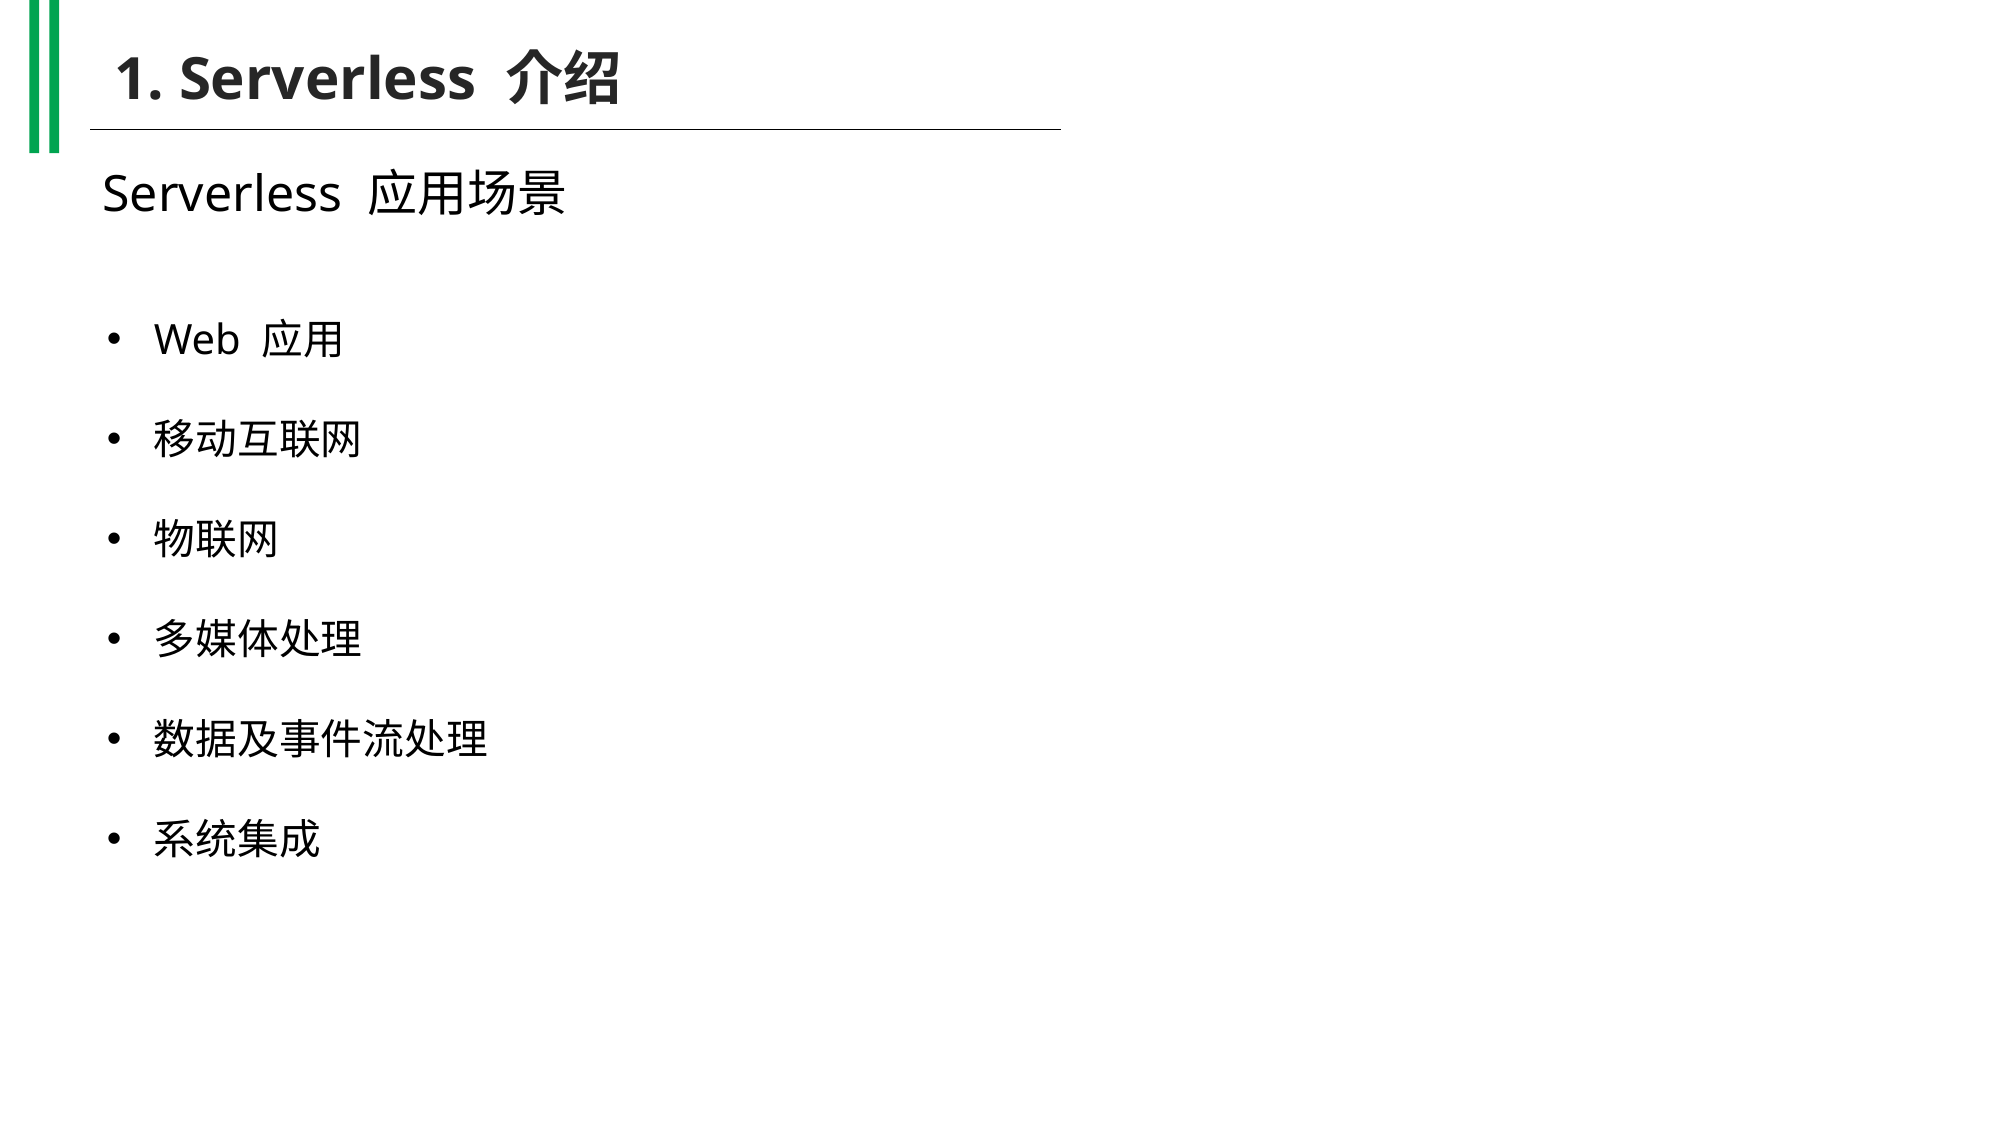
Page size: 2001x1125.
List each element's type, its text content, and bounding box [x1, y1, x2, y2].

text_box Web 应用 移动互联网 物联网 多媒体处理 数据及事件流处理 系统集成 [92, 255, 503, 871]
text_box Serverless 应用场景 [87, 154, 583, 229]
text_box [29, 0, 1061, 154]
